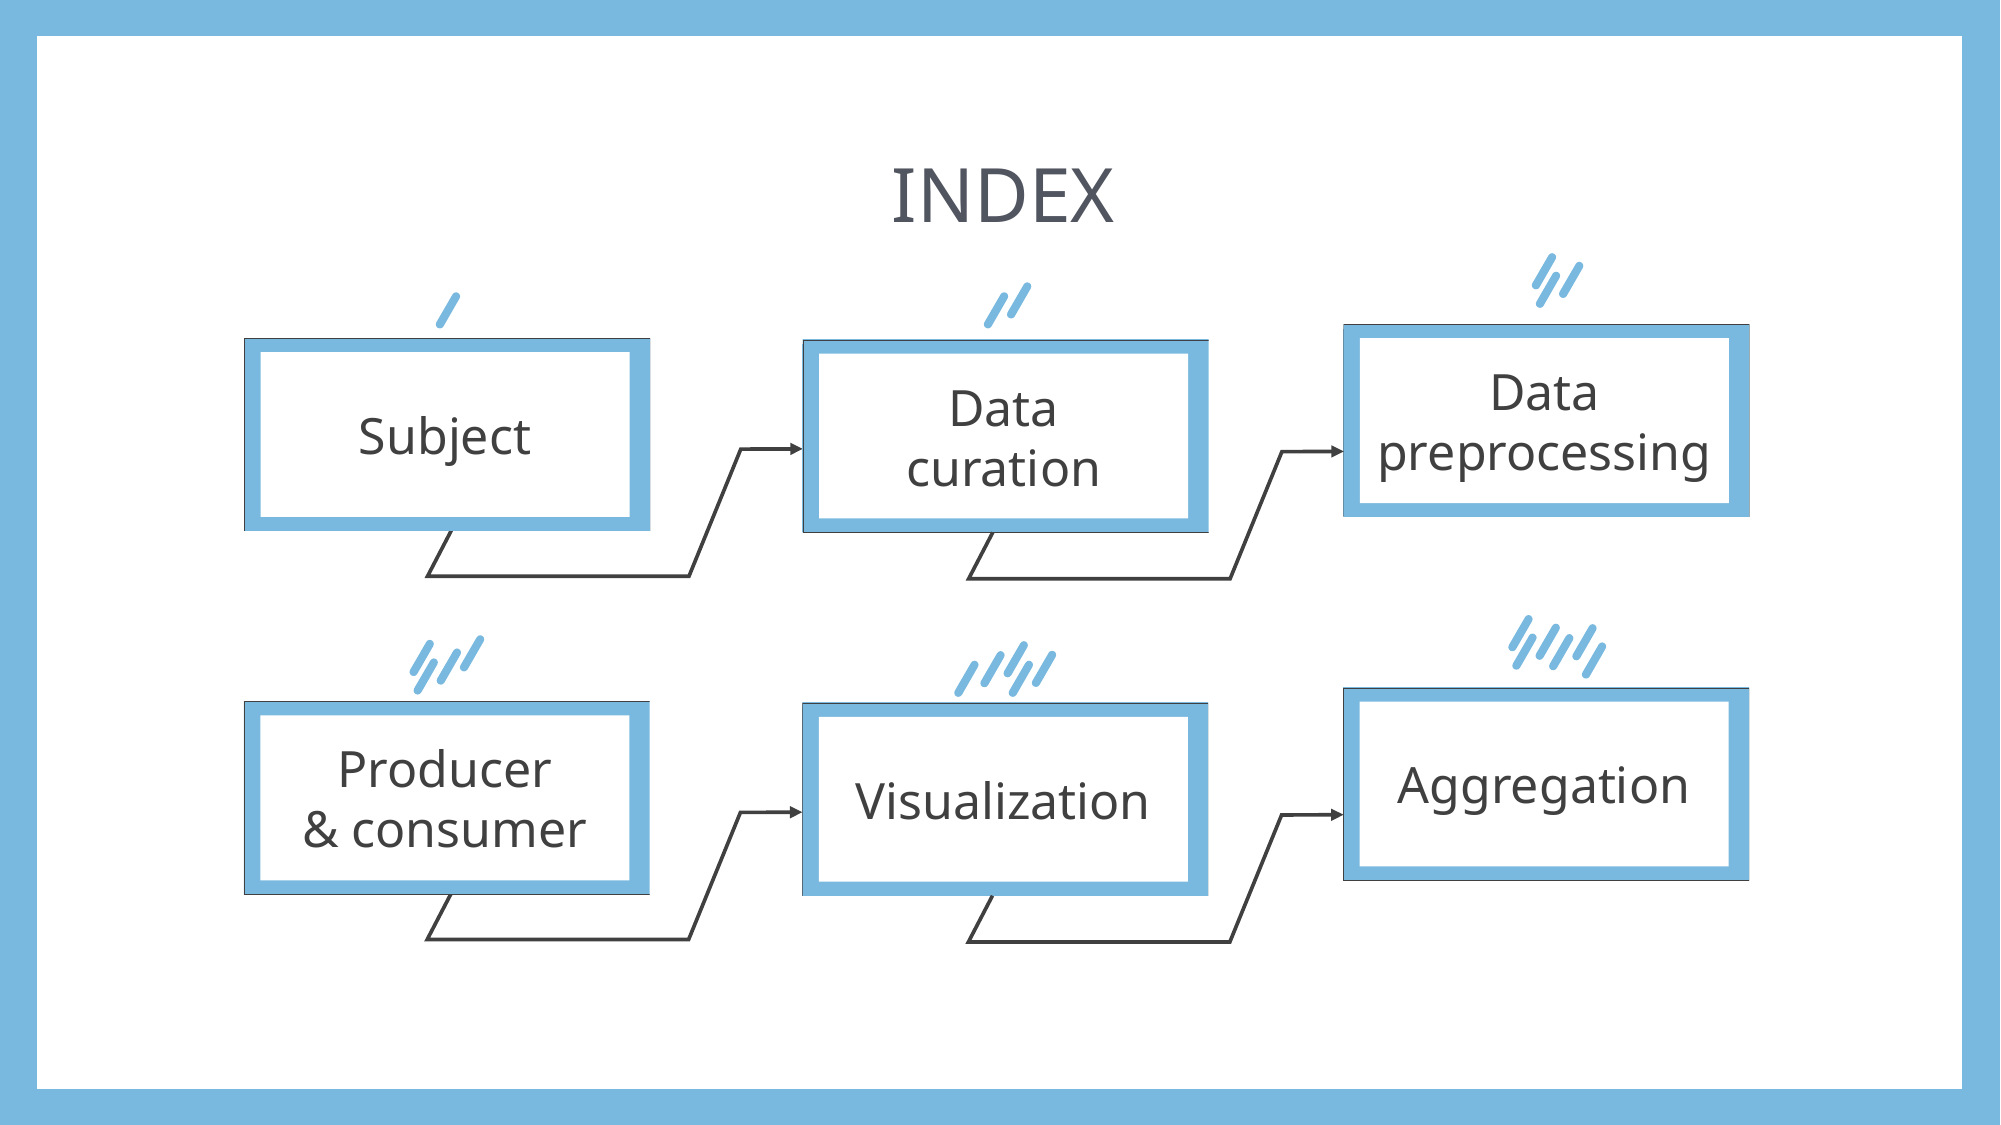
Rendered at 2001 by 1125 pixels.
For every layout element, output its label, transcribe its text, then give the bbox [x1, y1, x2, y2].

text_box INDEX [550, 94, 1456, 245]
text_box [243, 251, 1750, 943]
